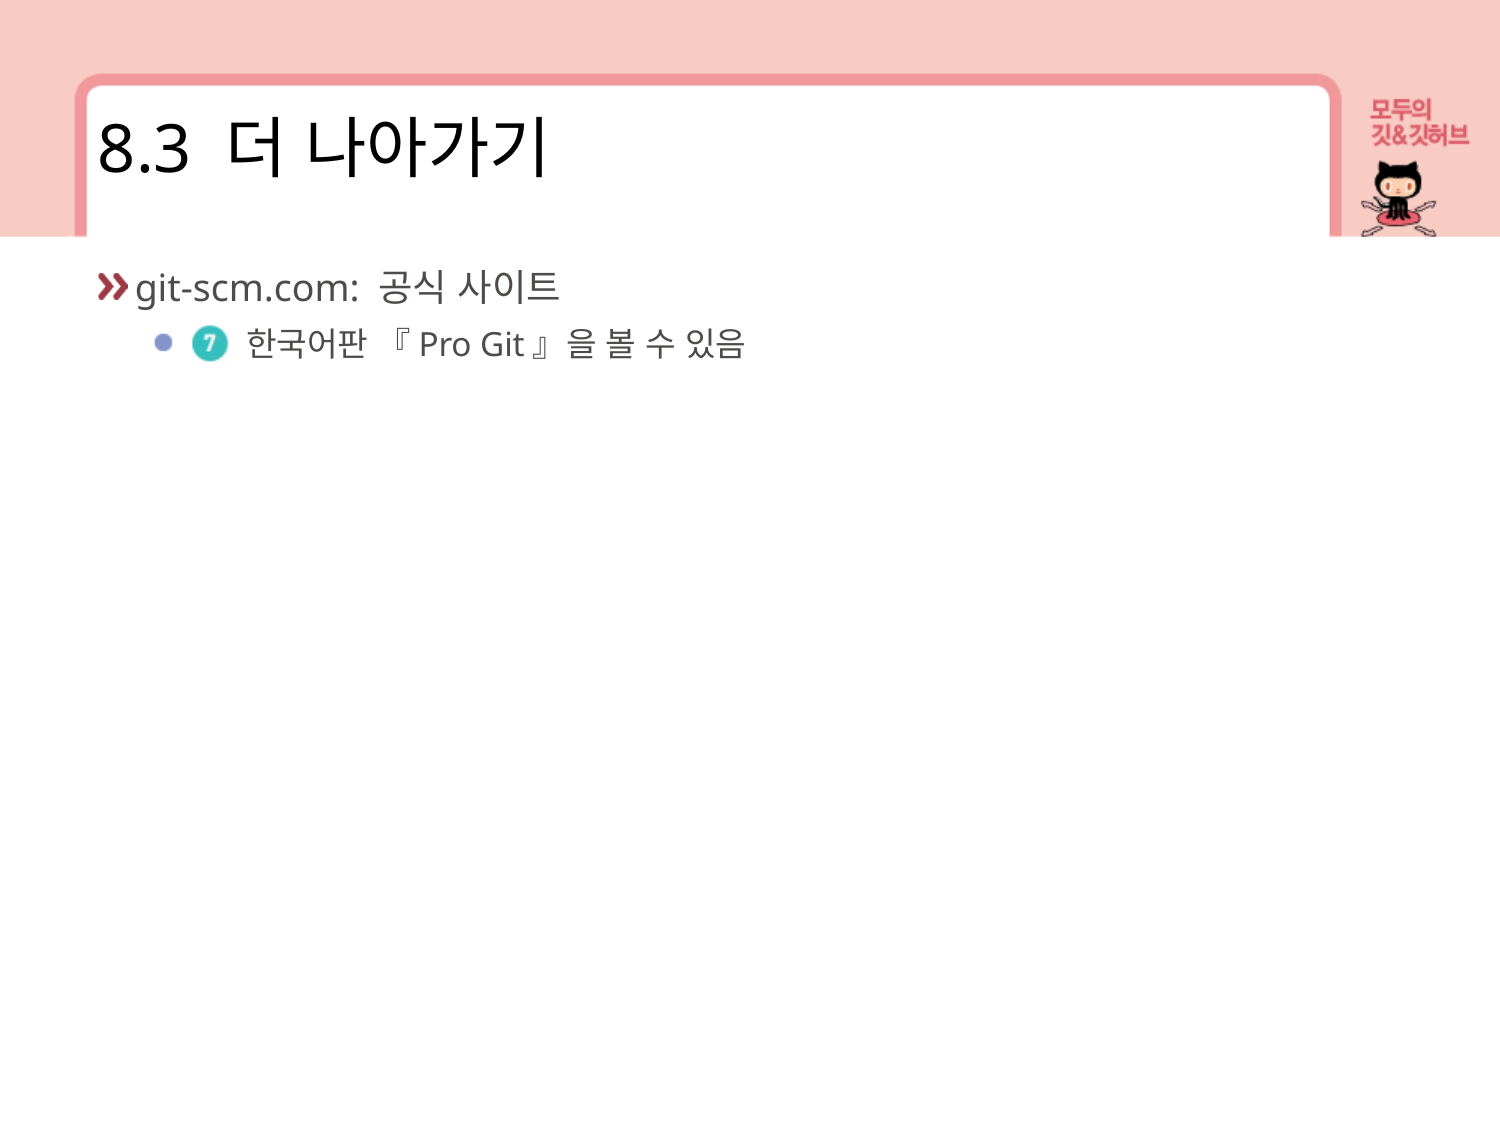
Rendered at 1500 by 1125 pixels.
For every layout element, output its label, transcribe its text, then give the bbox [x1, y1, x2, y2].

text_box git-scm.com: 공식 사이트 한국어판 『Pro Git』을 볼 수 있음 [82, 252, 1439, 1067]
text_box 8.3 더 나아가기 [82, 61, 1413, 193]
picture [0, 0, 1500, 1125]
